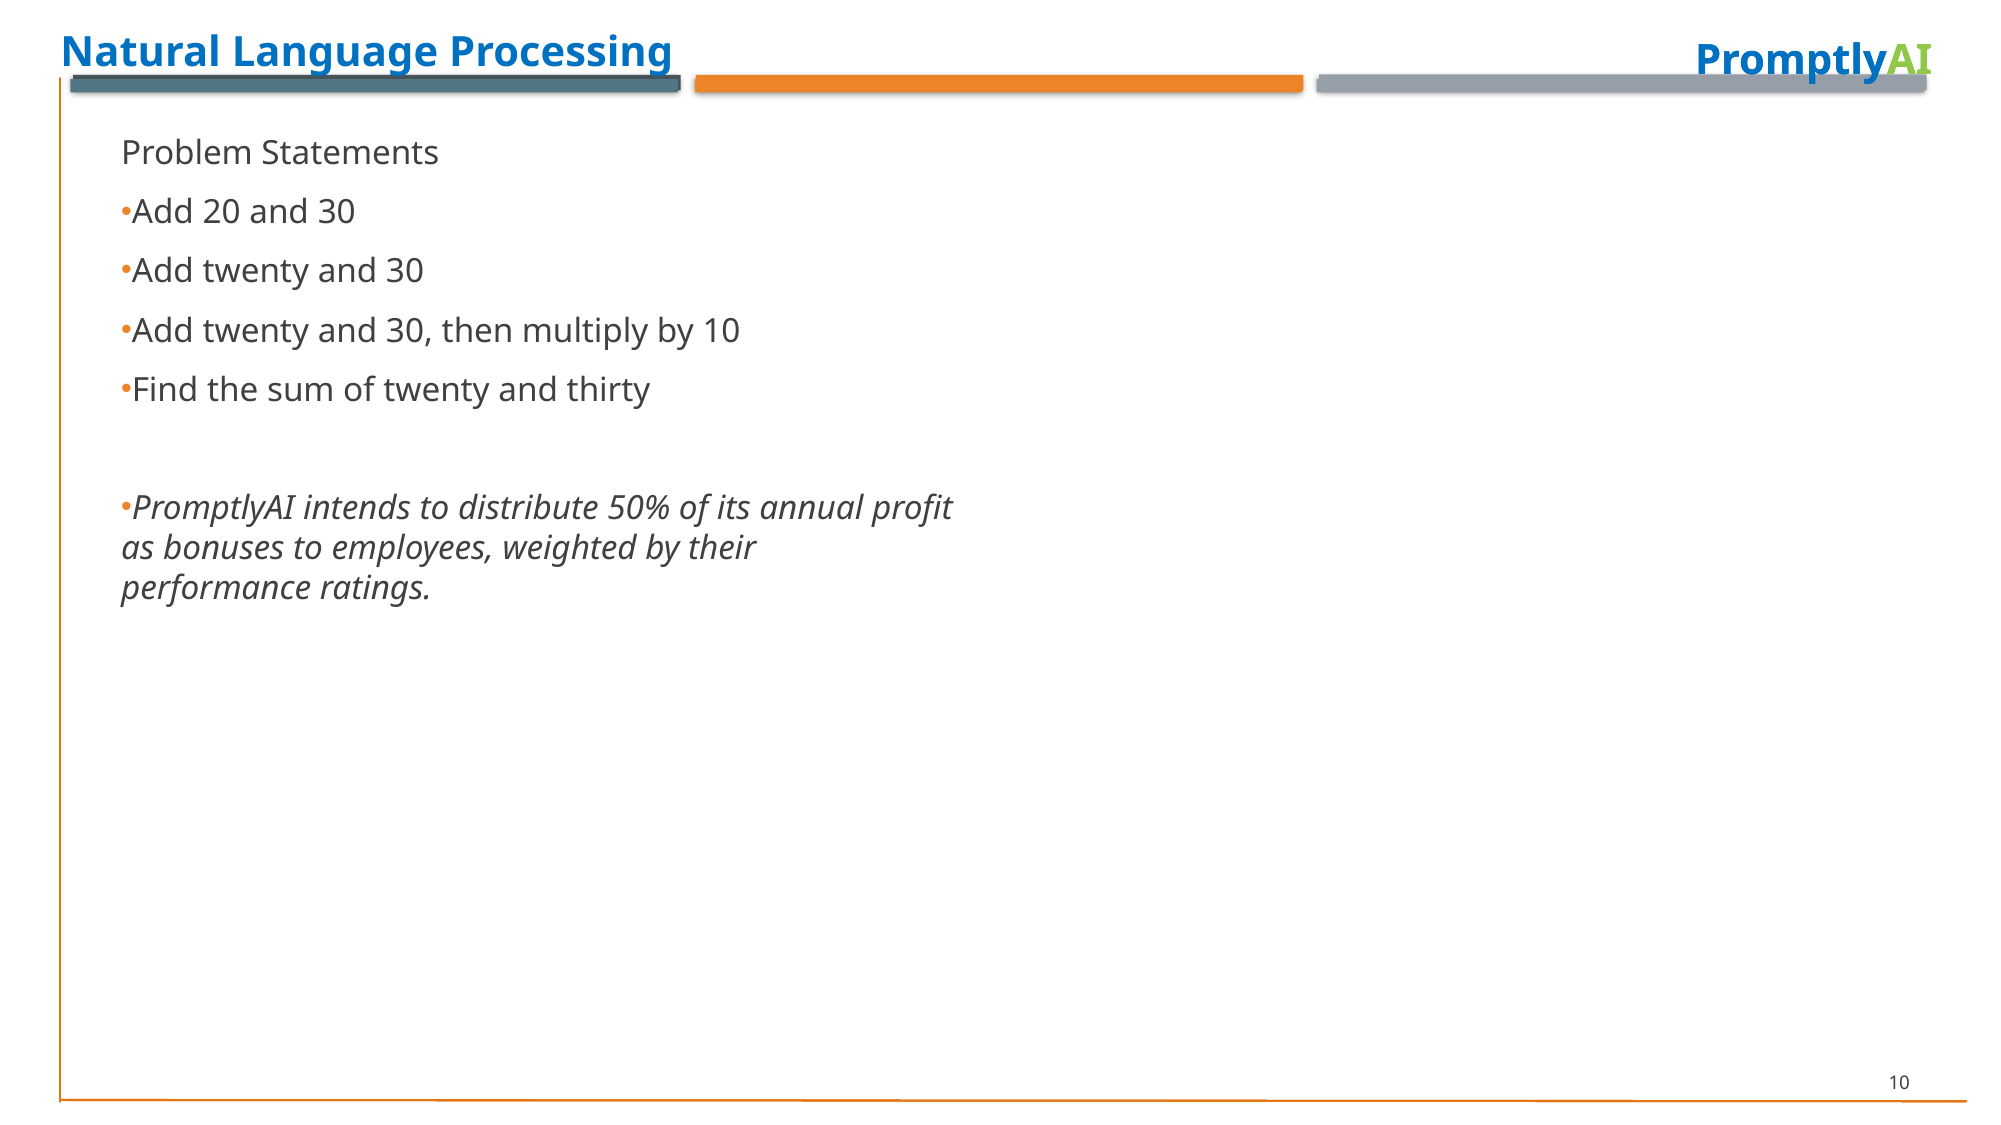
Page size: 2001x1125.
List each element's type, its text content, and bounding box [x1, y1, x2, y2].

slide_number 10 [1752, 1053, 1925, 1096]
text_box PromptlyAI [1680, 25, 1947, 91]
text_box Problem Statements Add 20 and 30 Add twenty and 30 Add twenty and 30, then multiply by 10 Find the sum of twenty and thirty PromptlyAI intends to distribute 50% of its annual profit as bonuses to employees, weighted by their performance ratings. [106, 124, 970, 614]
text_box Natural Language Processing [45, 17, 689, 83]
